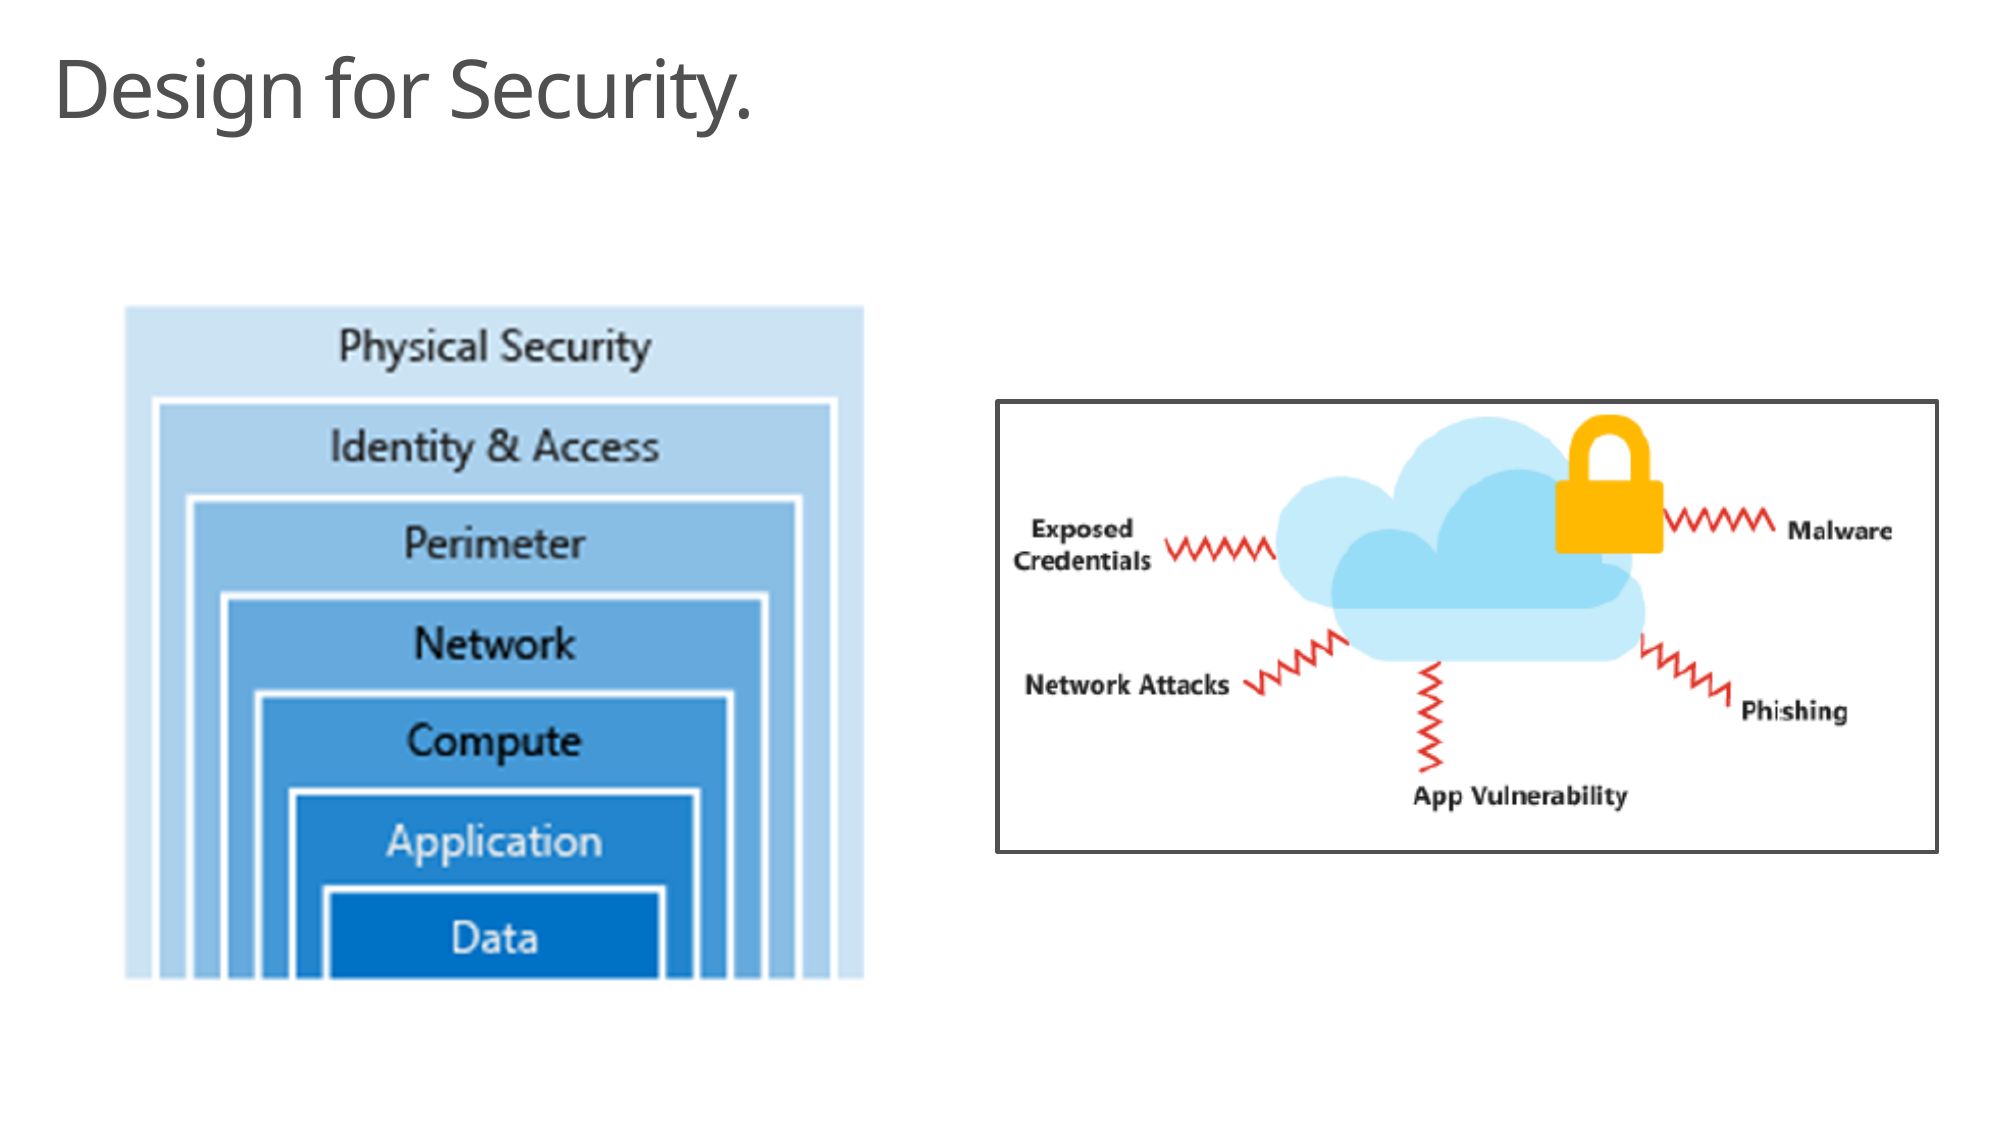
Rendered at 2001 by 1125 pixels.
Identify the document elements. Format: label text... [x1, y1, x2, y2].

picture [116, 296, 873, 981]
picture [999, 403, 1935, 850]
title Design for Security. [37, 37, 1957, 188]
